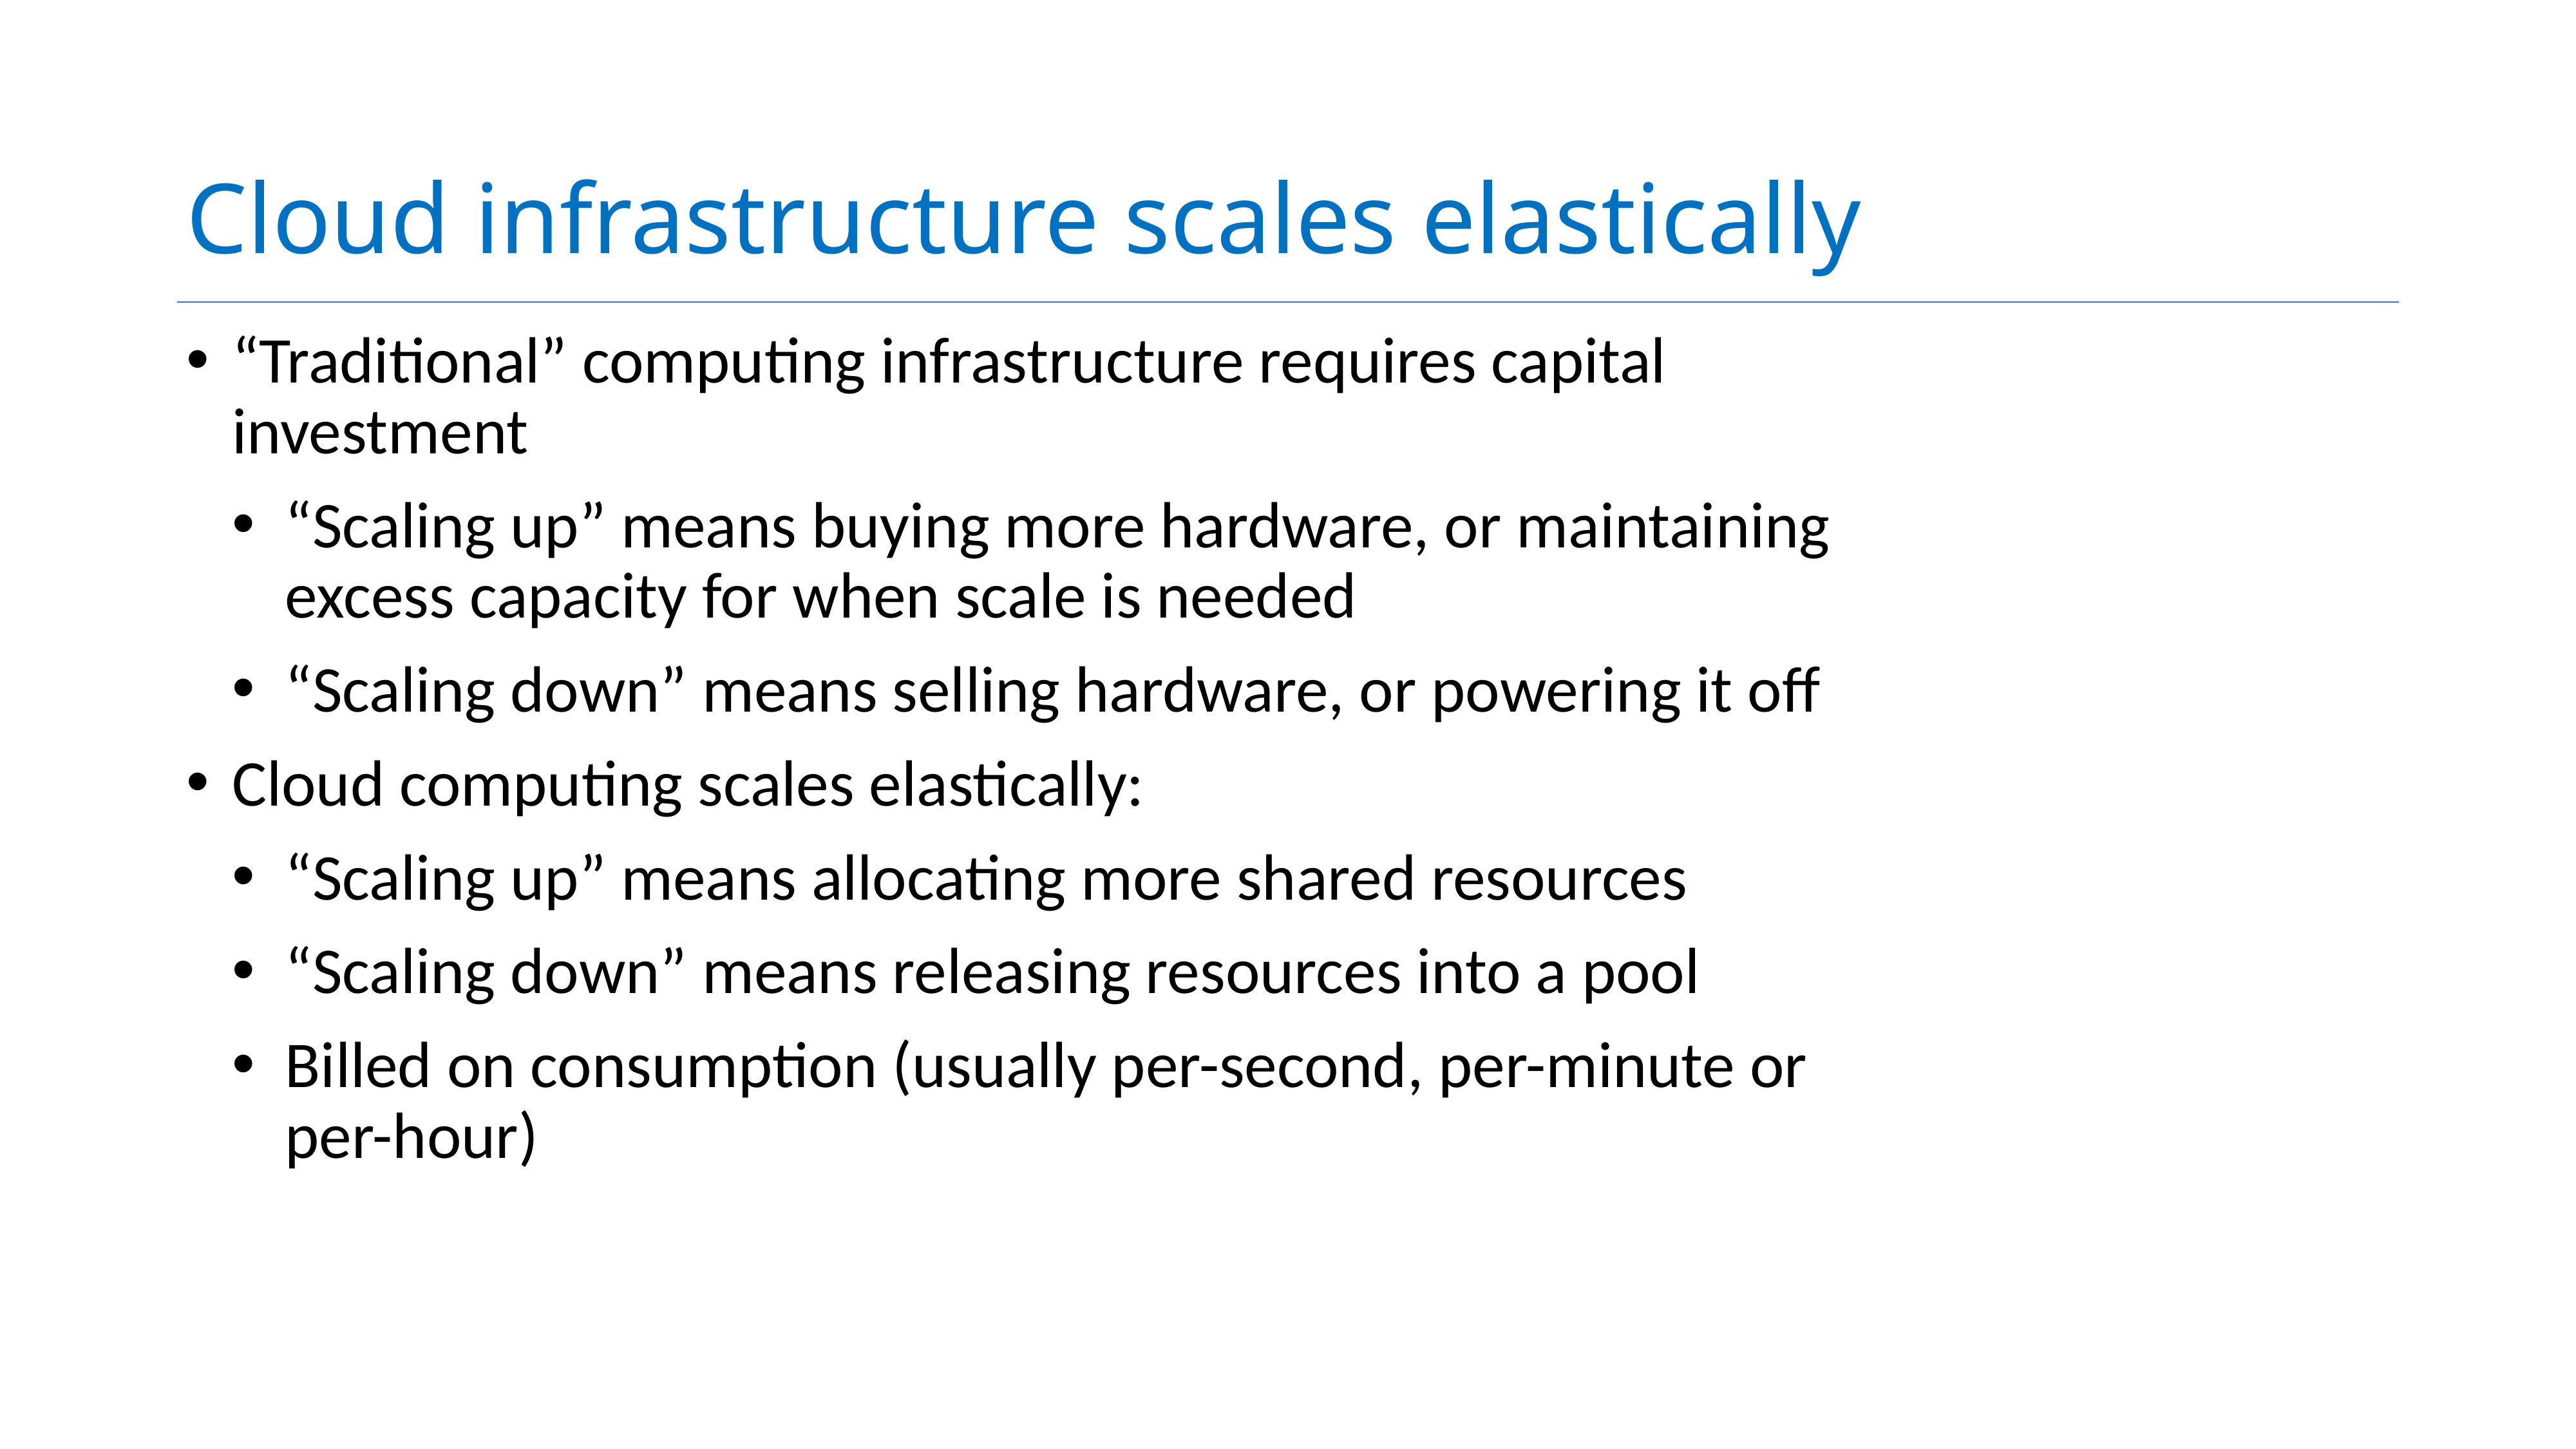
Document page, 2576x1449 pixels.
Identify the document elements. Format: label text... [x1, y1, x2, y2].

list “Traditional” computing infrastructure requires capital investment “Scaling up” means buying more hardware, or maintaining excess capacity for when scale is needed “Scaling down” means selling hardware, or powering it off Cloud computing scales elastically: “Scaling up” means allocating more shared resources “Scaling down” means releasing resources into a pool Billed on consumption (usually per-second, per-minute or per-hour) [176, 316, 1845, 1238]
title Cloud infrastructure scales elastically [176, 3, 2400, 285]
